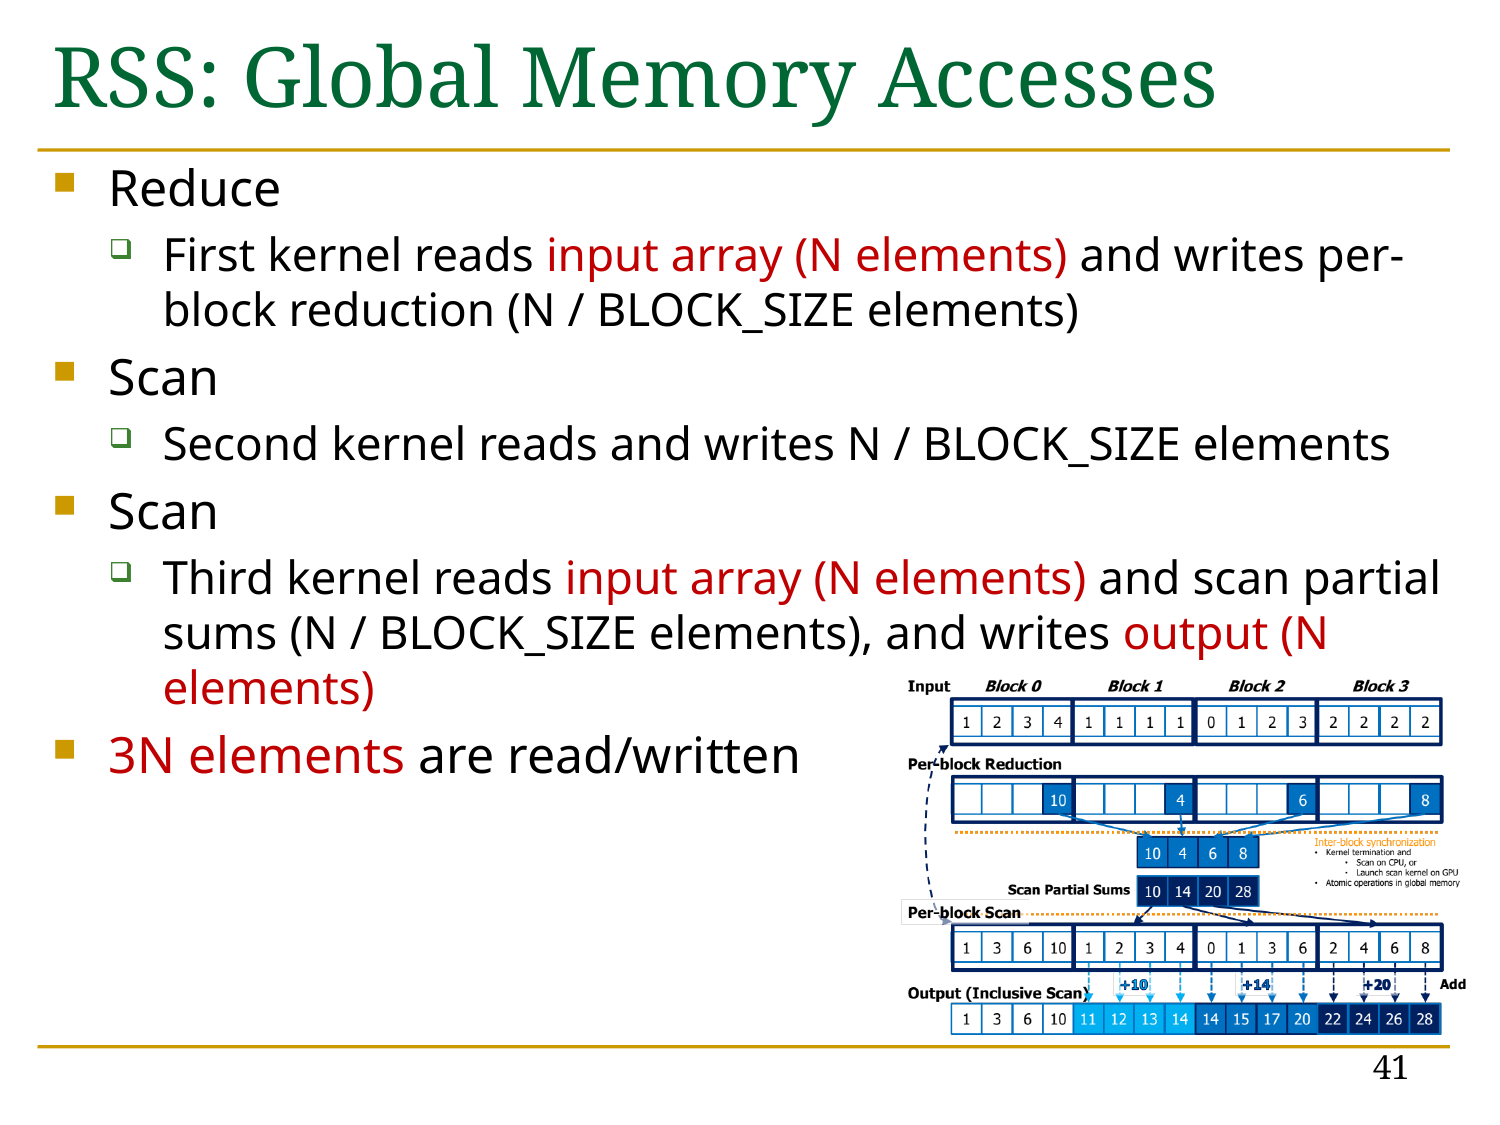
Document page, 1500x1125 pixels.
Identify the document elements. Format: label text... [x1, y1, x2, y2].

list Reduce First kernel reads input array (N elements) and writes per-block reduction (N / BLOCK_SIZE elements) Scan Second kernel reads and writes N / BLOCK_SIZE elements Scan Third kernel reads input array (N elements) and scan partial sums (N / BLOCK_SIZE elements), and writes output (N elements) 3N elements are read/written [37, 148, 1471, 1048]
title RSS: Global Memory Accesses [37, 0, 1451, 148]
slide_number 41 [1074, 1044, 1426, 1100]
picture [898, 671, 1483, 1036]
